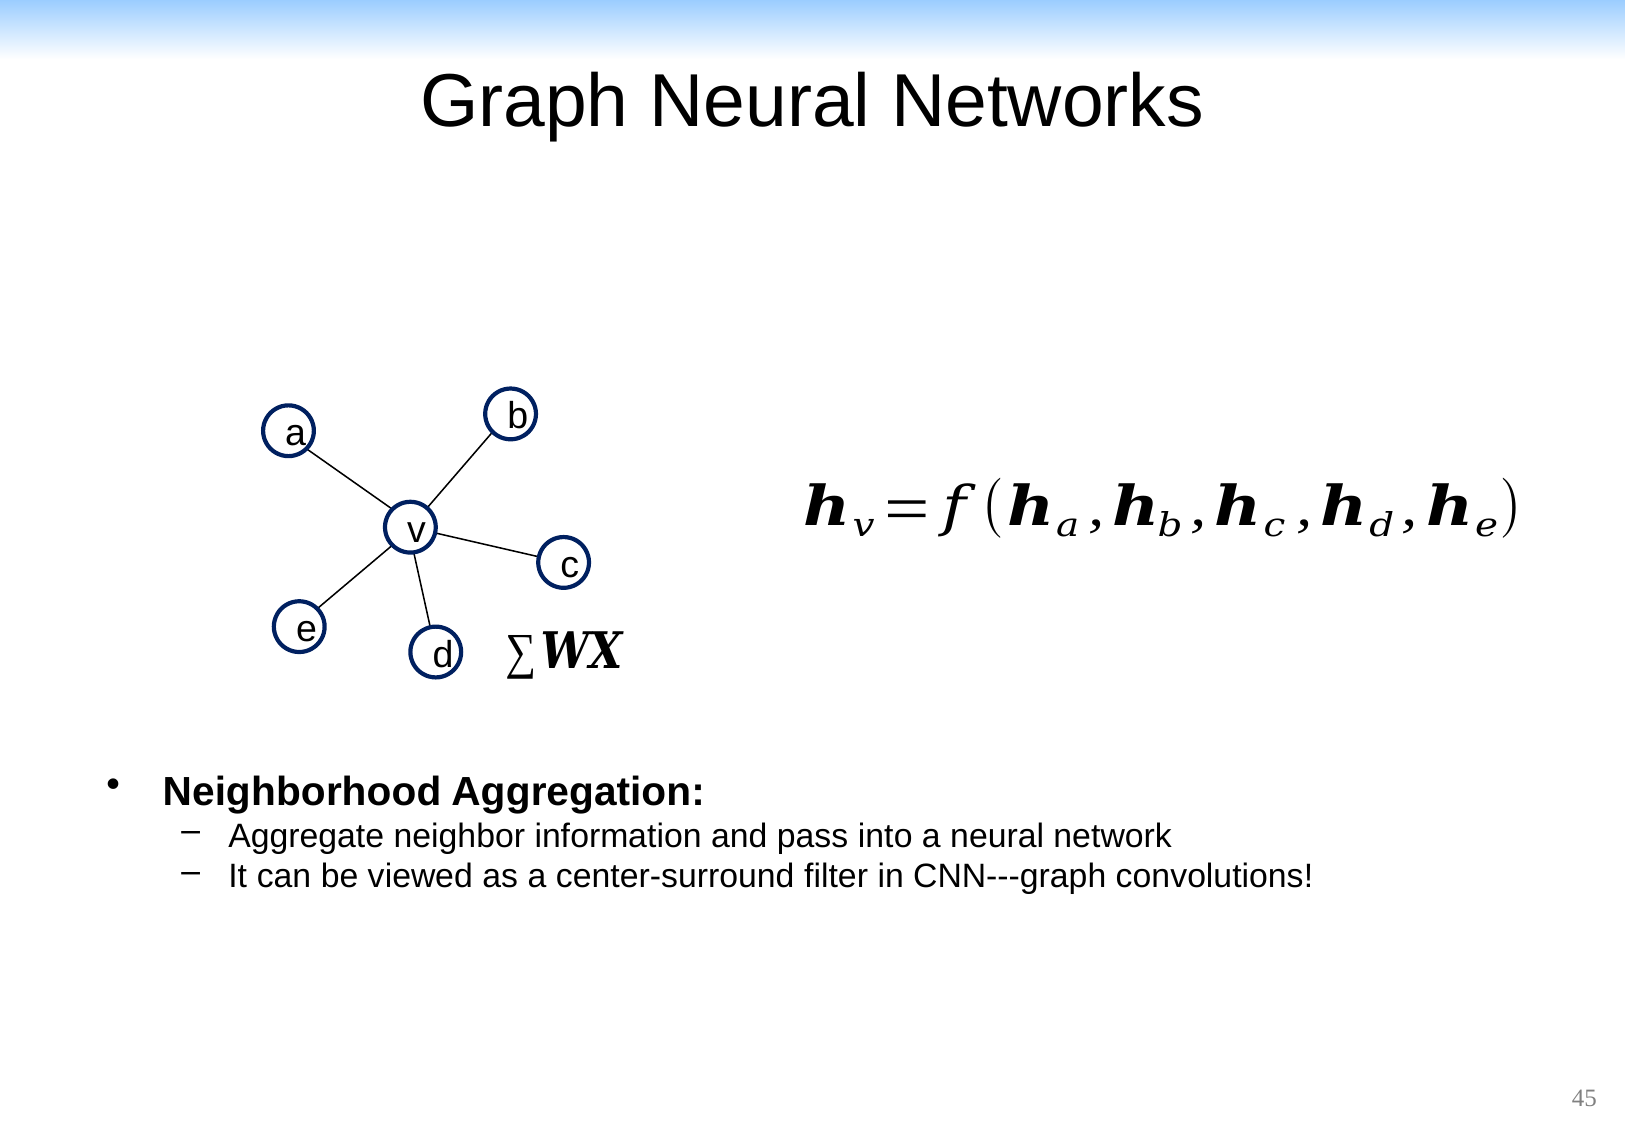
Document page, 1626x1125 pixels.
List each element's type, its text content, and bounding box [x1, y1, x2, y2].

text_box e [271, 599, 327, 655]
list Neighborhood Aggregation: Aggregate neighbor information and pass into a neural network It can be viewed as a center-surround filter in CNN---graph convolutions! [91, 757, 1605, 922]
text_box c [537, 535, 592, 590]
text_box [407, 568, 436, 653]
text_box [306, 448, 393, 510]
text_box a [260, 403, 316, 459]
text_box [410, 526, 564, 563]
text_box v [382, 500, 405, 554]
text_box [410, 431, 493, 525]
text_box b [483, 386, 539, 442]
title Graph Neural Networks [44, 31, 1581, 161]
text_box d [409, 625, 464, 680]
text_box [316, 544, 393, 609]
